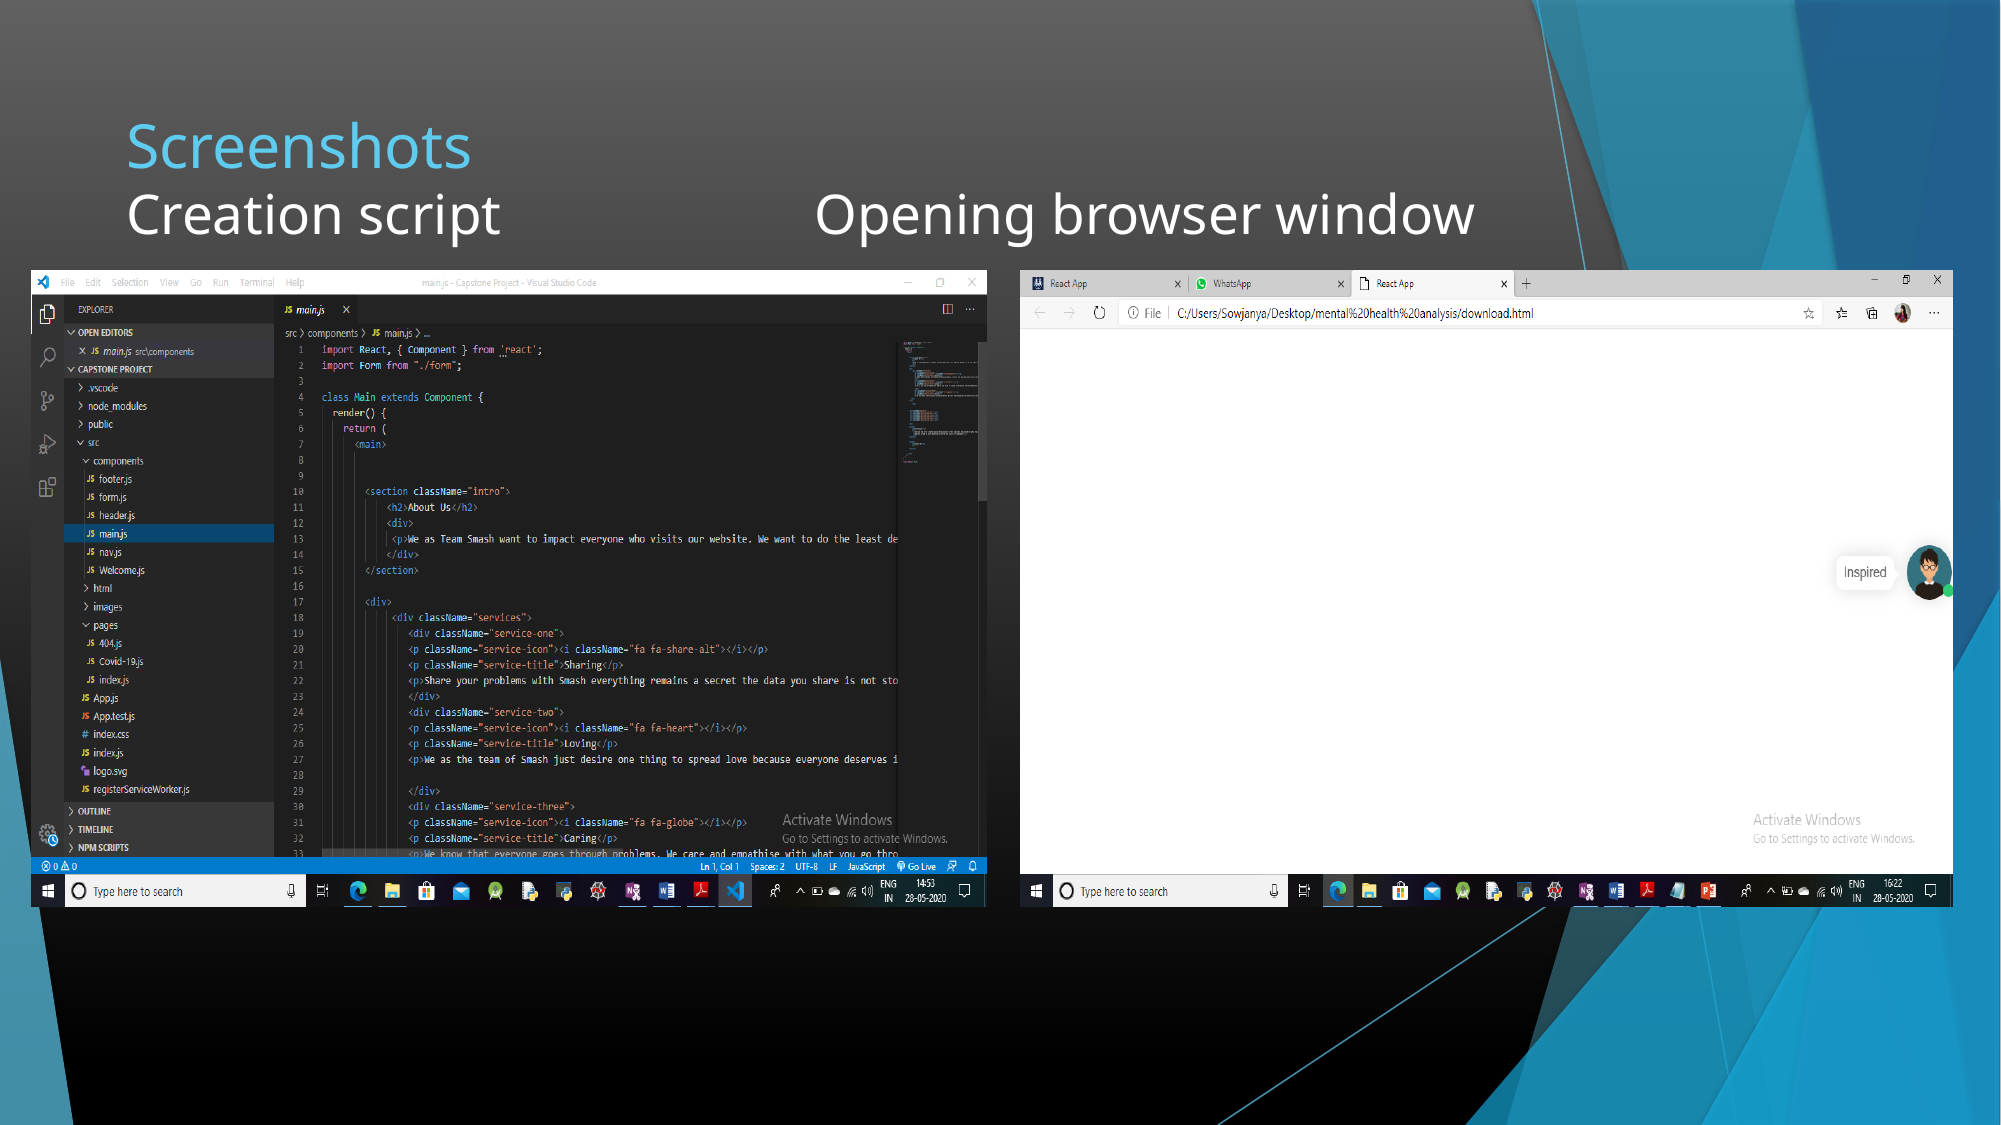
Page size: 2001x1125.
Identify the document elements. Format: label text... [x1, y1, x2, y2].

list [1019, 269, 1953, 907]
title Screenshots Creation script Opening browser window [111, 99, 1893, 256]
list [31, 269, 988, 907]
